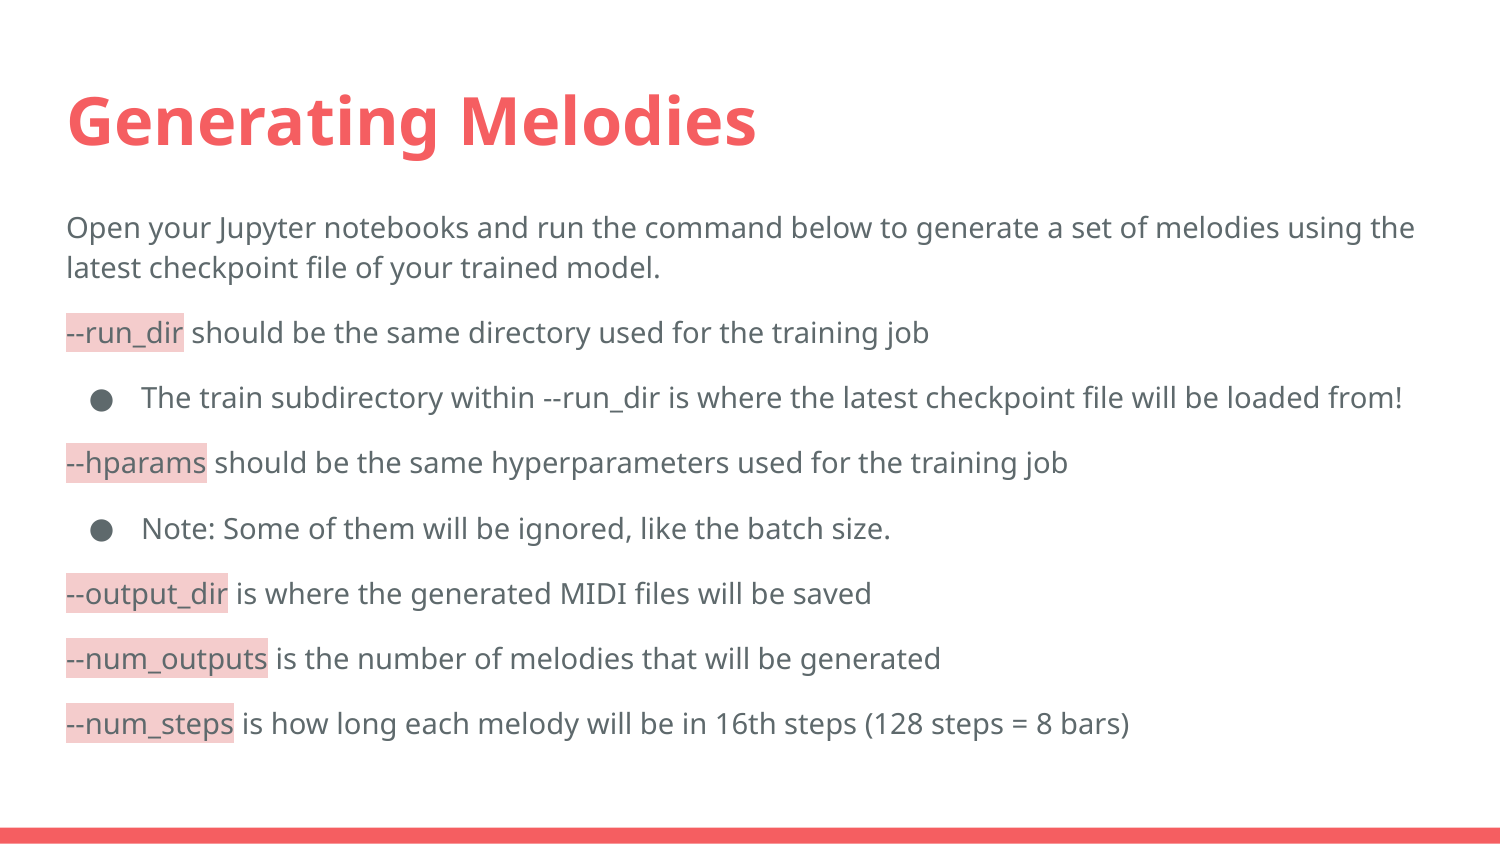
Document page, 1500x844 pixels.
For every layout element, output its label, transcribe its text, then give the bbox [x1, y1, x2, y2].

list Open your Jupyter notebooks and run the command below to generate a set of melodies using the latest checkpoint file of your trained model. --run_dir should be the same directory used for the training job The train subdirectory within --run_dir is where the latest checkpoint file will be loaded from! --hparams should be the same hyperparameters used for the training job Note: Some of them will be ignored, like the batch size. --output_dir is where the generated MIDI files will be saved --num_outputs is the number of melodies that will be generated --num_steps is how long each melody will be in 16th steps (128 steps = 8 bars) [51, 189, 1449, 750]
title Generating Melodies [51, 64, 1449, 167]
